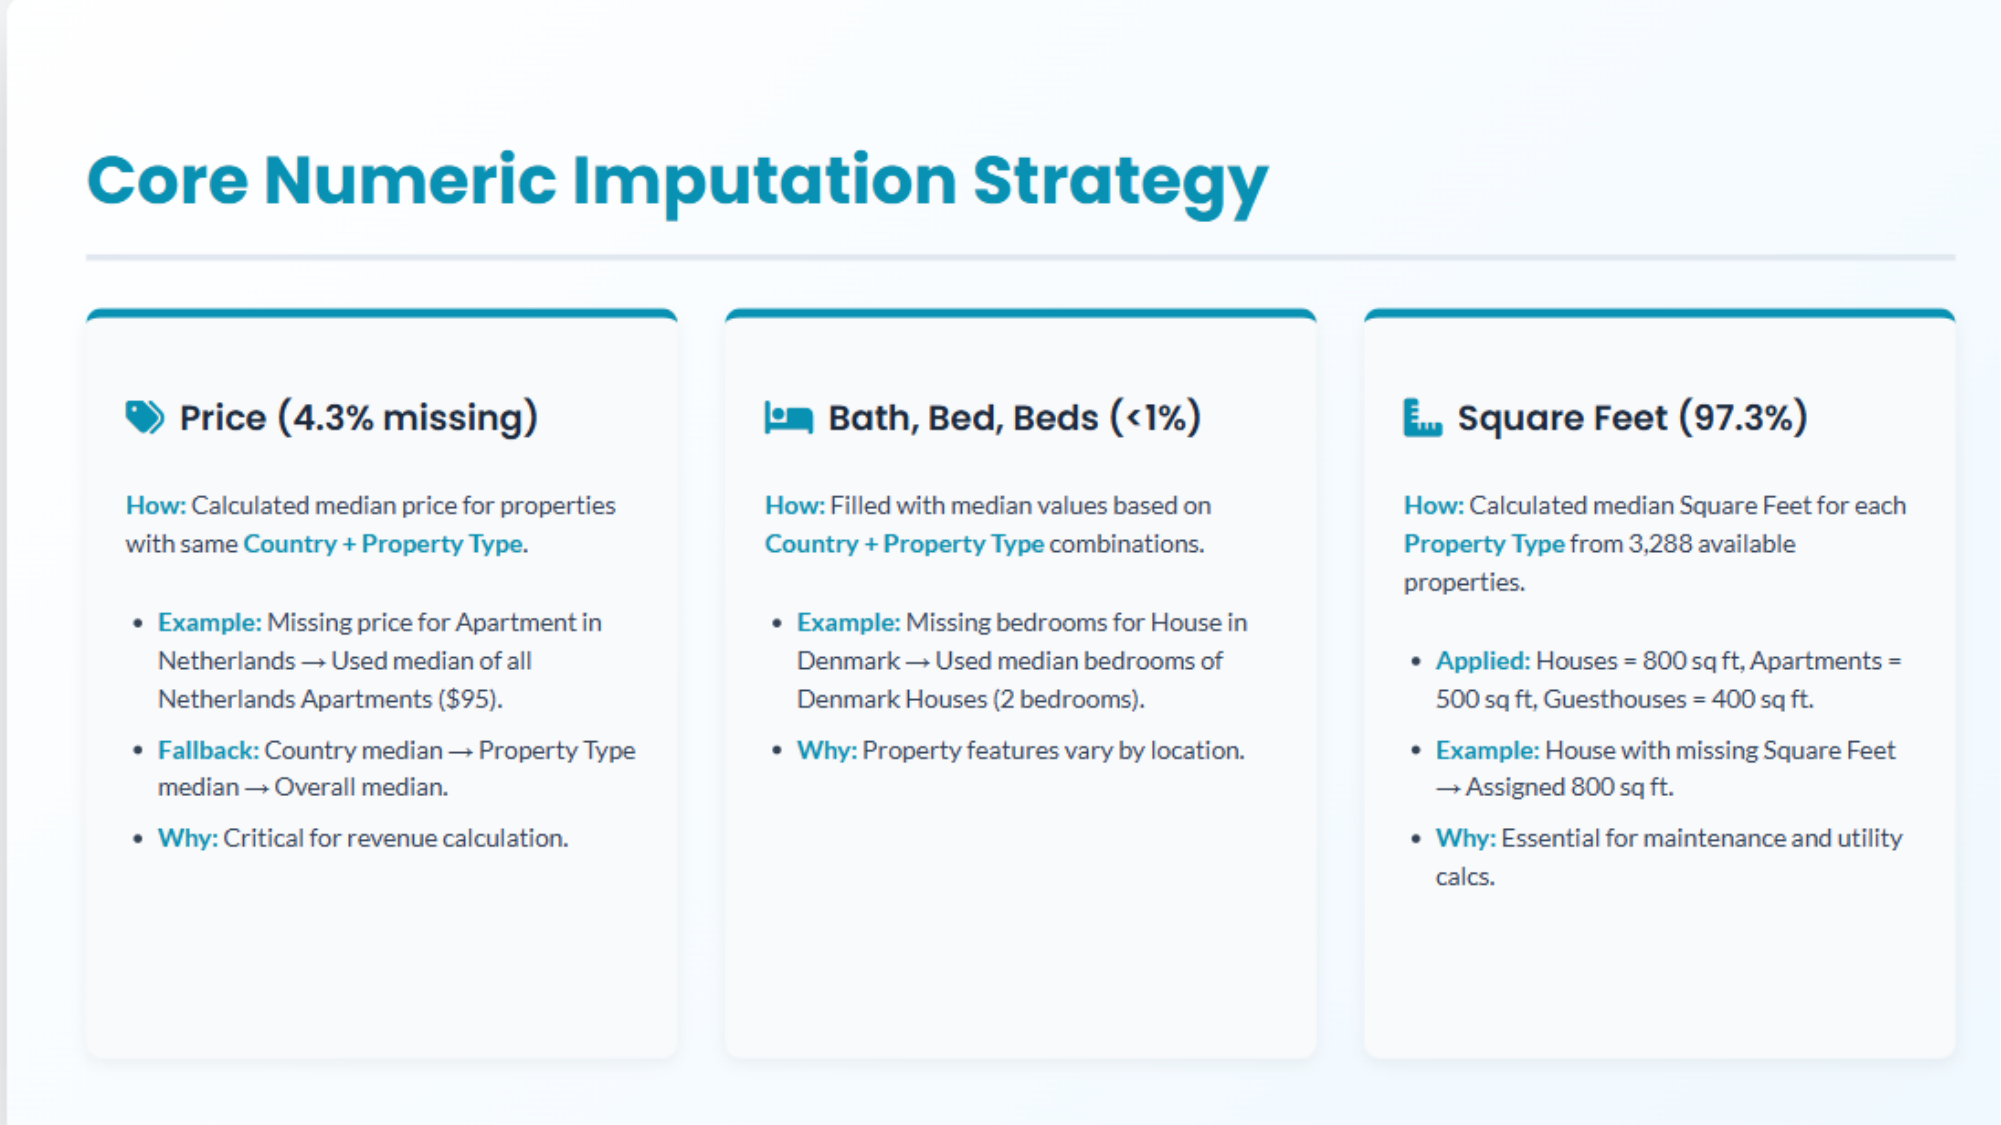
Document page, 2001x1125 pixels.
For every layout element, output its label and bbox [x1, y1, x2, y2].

list [0, 0, 2000, 1125]
